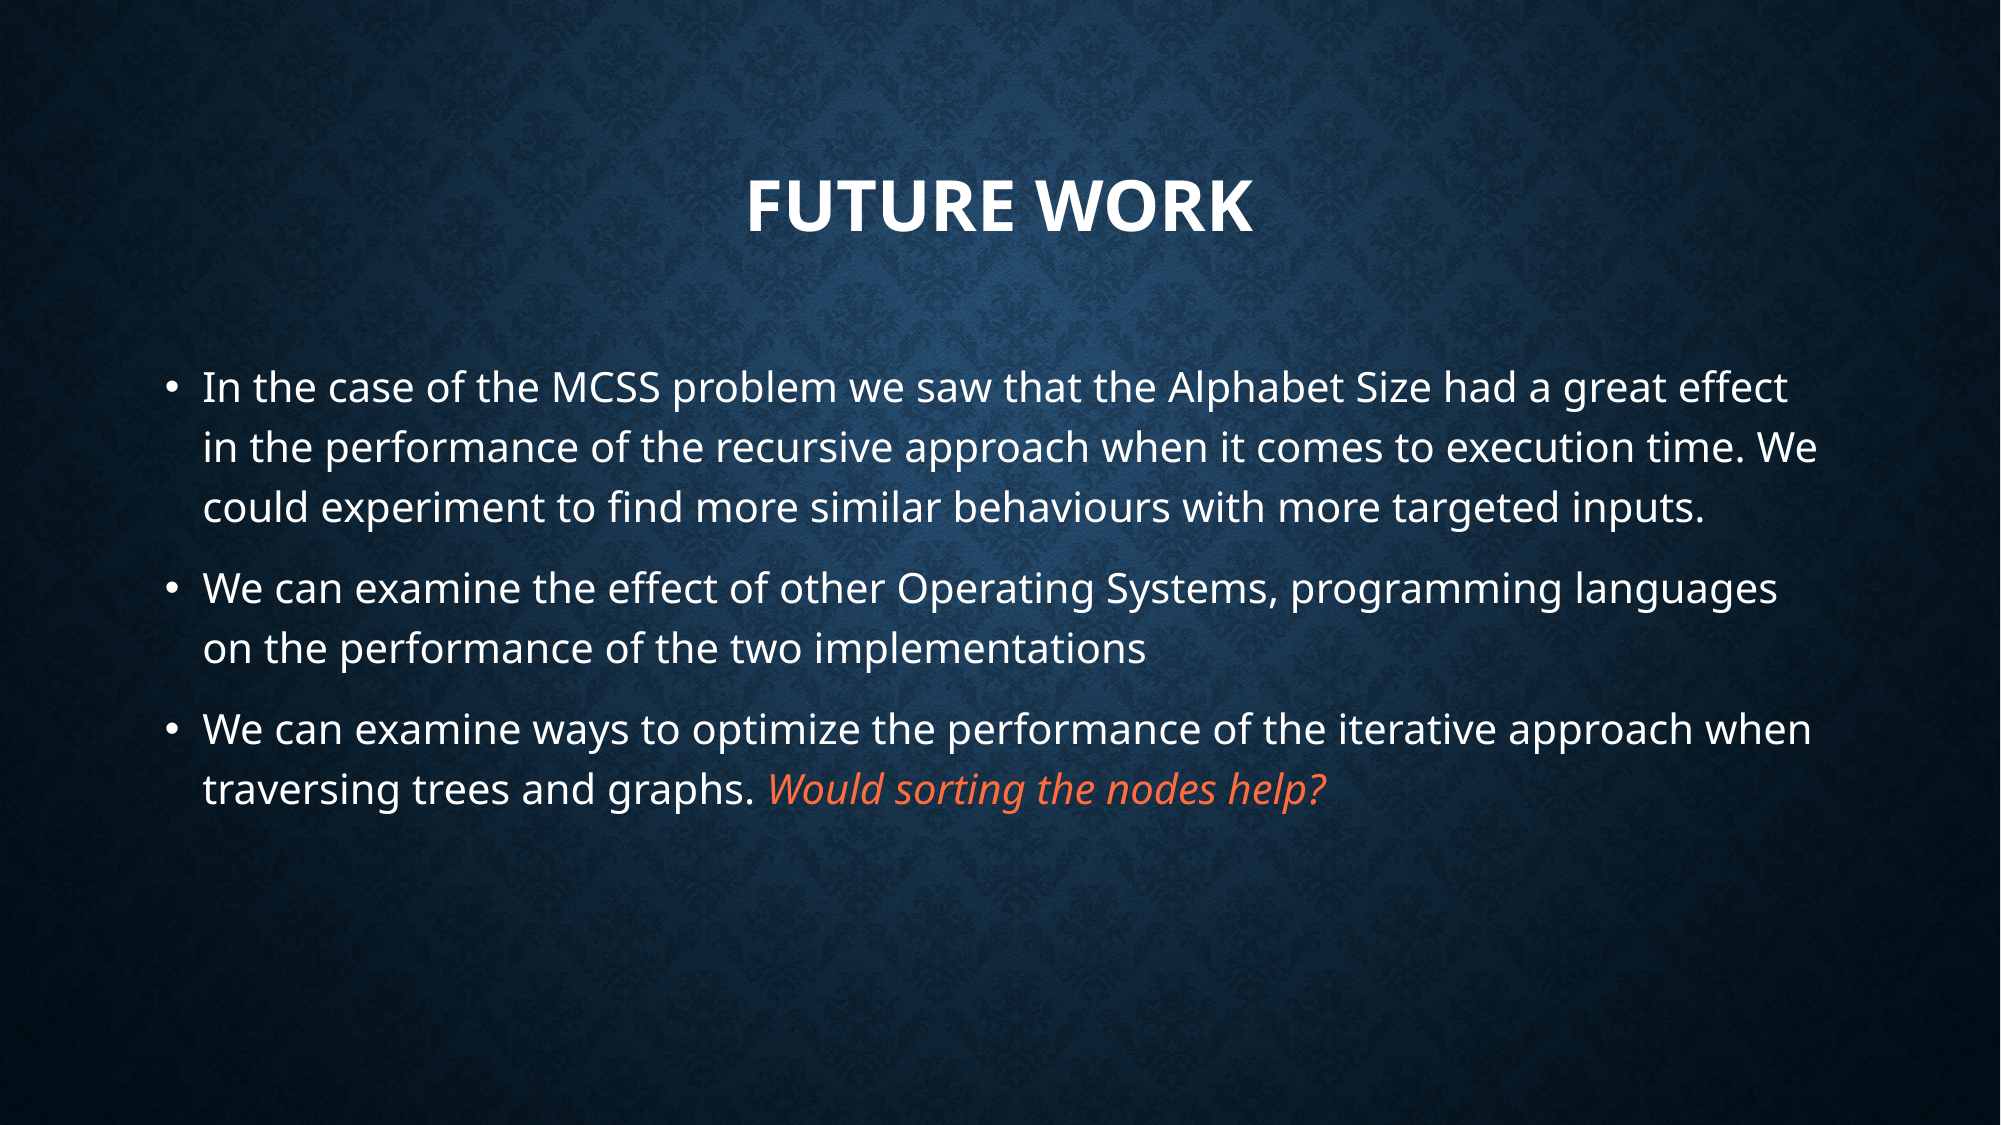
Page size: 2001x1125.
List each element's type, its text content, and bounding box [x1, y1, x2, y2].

title Future Work [149, 99, 1849, 318]
list In the case of the MCSS problem we saw that the Alphabet Size had a great effect in the performance of the recursive approach when it comes to execution time. We could experiment to find more similar behaviours with more targeted inputs. We can examine the effect of other Operating Systems, programming languages on the performance of the two implementations We can examine ways to optimize the performance of the iterative approach when traversing trees and graphs. Would sorting the nodes help? [149, 343, 1849, 950]
